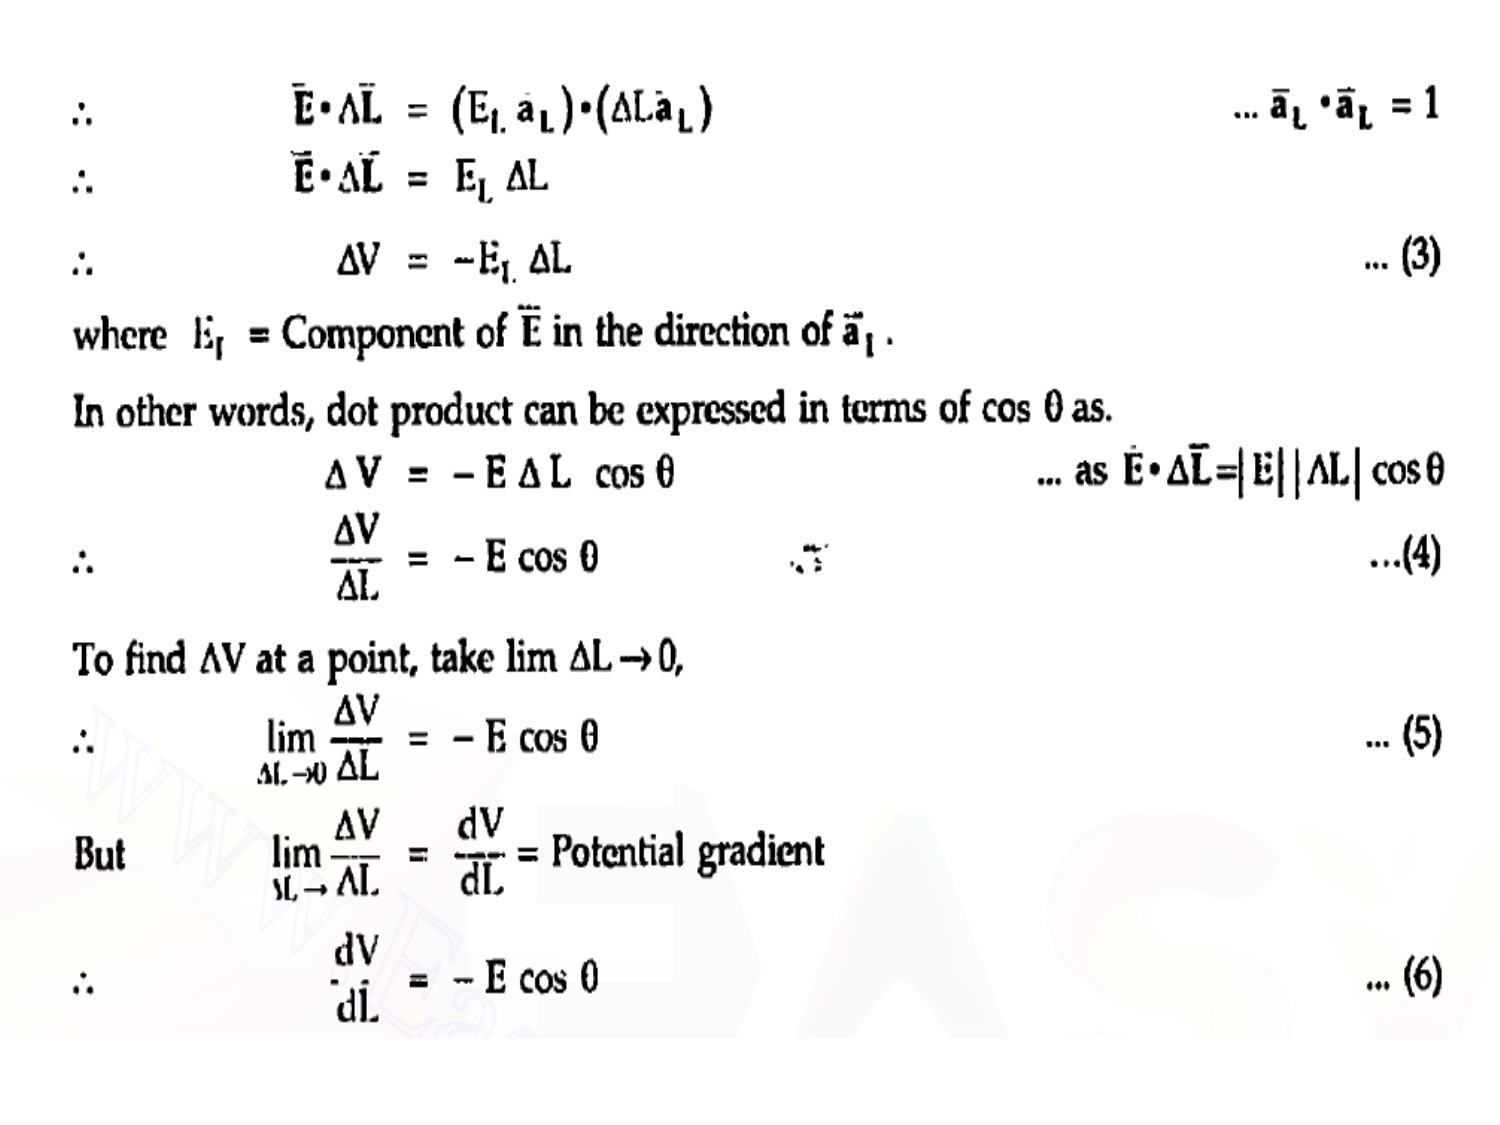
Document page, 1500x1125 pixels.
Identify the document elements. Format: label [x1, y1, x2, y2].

picture [0, 74, 1500, 1038]
